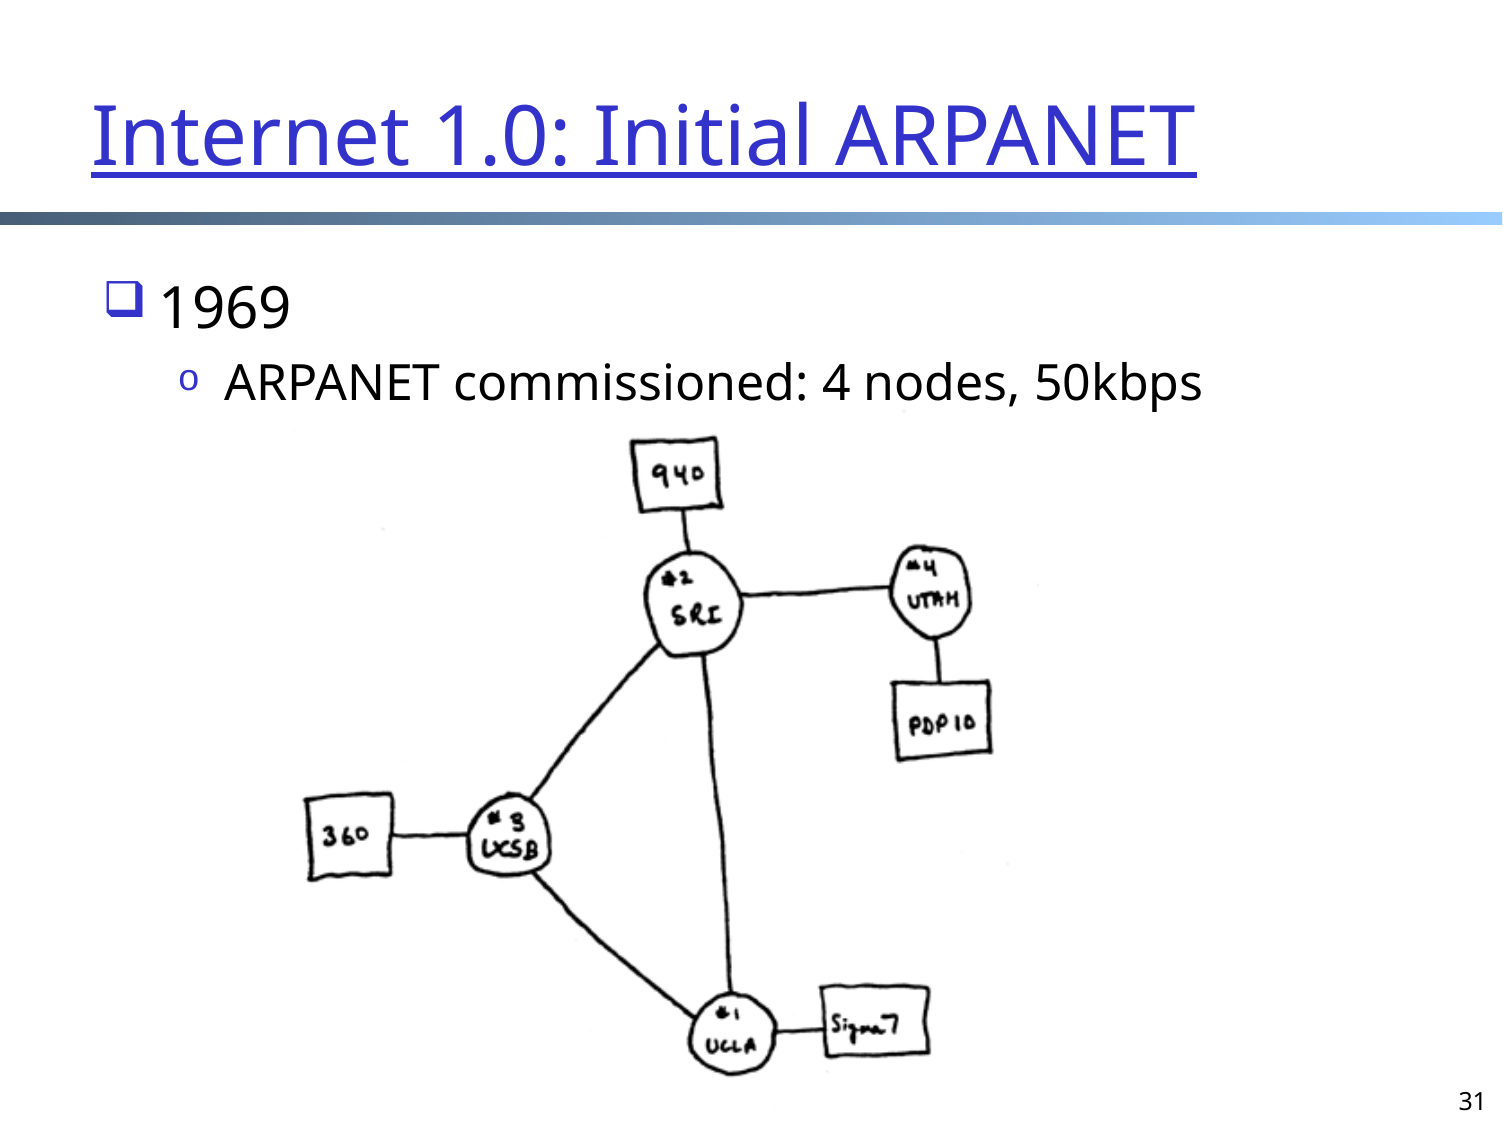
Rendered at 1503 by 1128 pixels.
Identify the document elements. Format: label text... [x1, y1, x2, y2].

list 1969 ARPANET commissioned: 4 nodes, 50kbps [87, 263, 1365, 1027]
picture [263, 408, 1039, 1114]
slide_number 31 [1151, 1051, 1503, 1128]
title Internet 1.0: Initial ARPANET [76, 75, 1428, 214]
